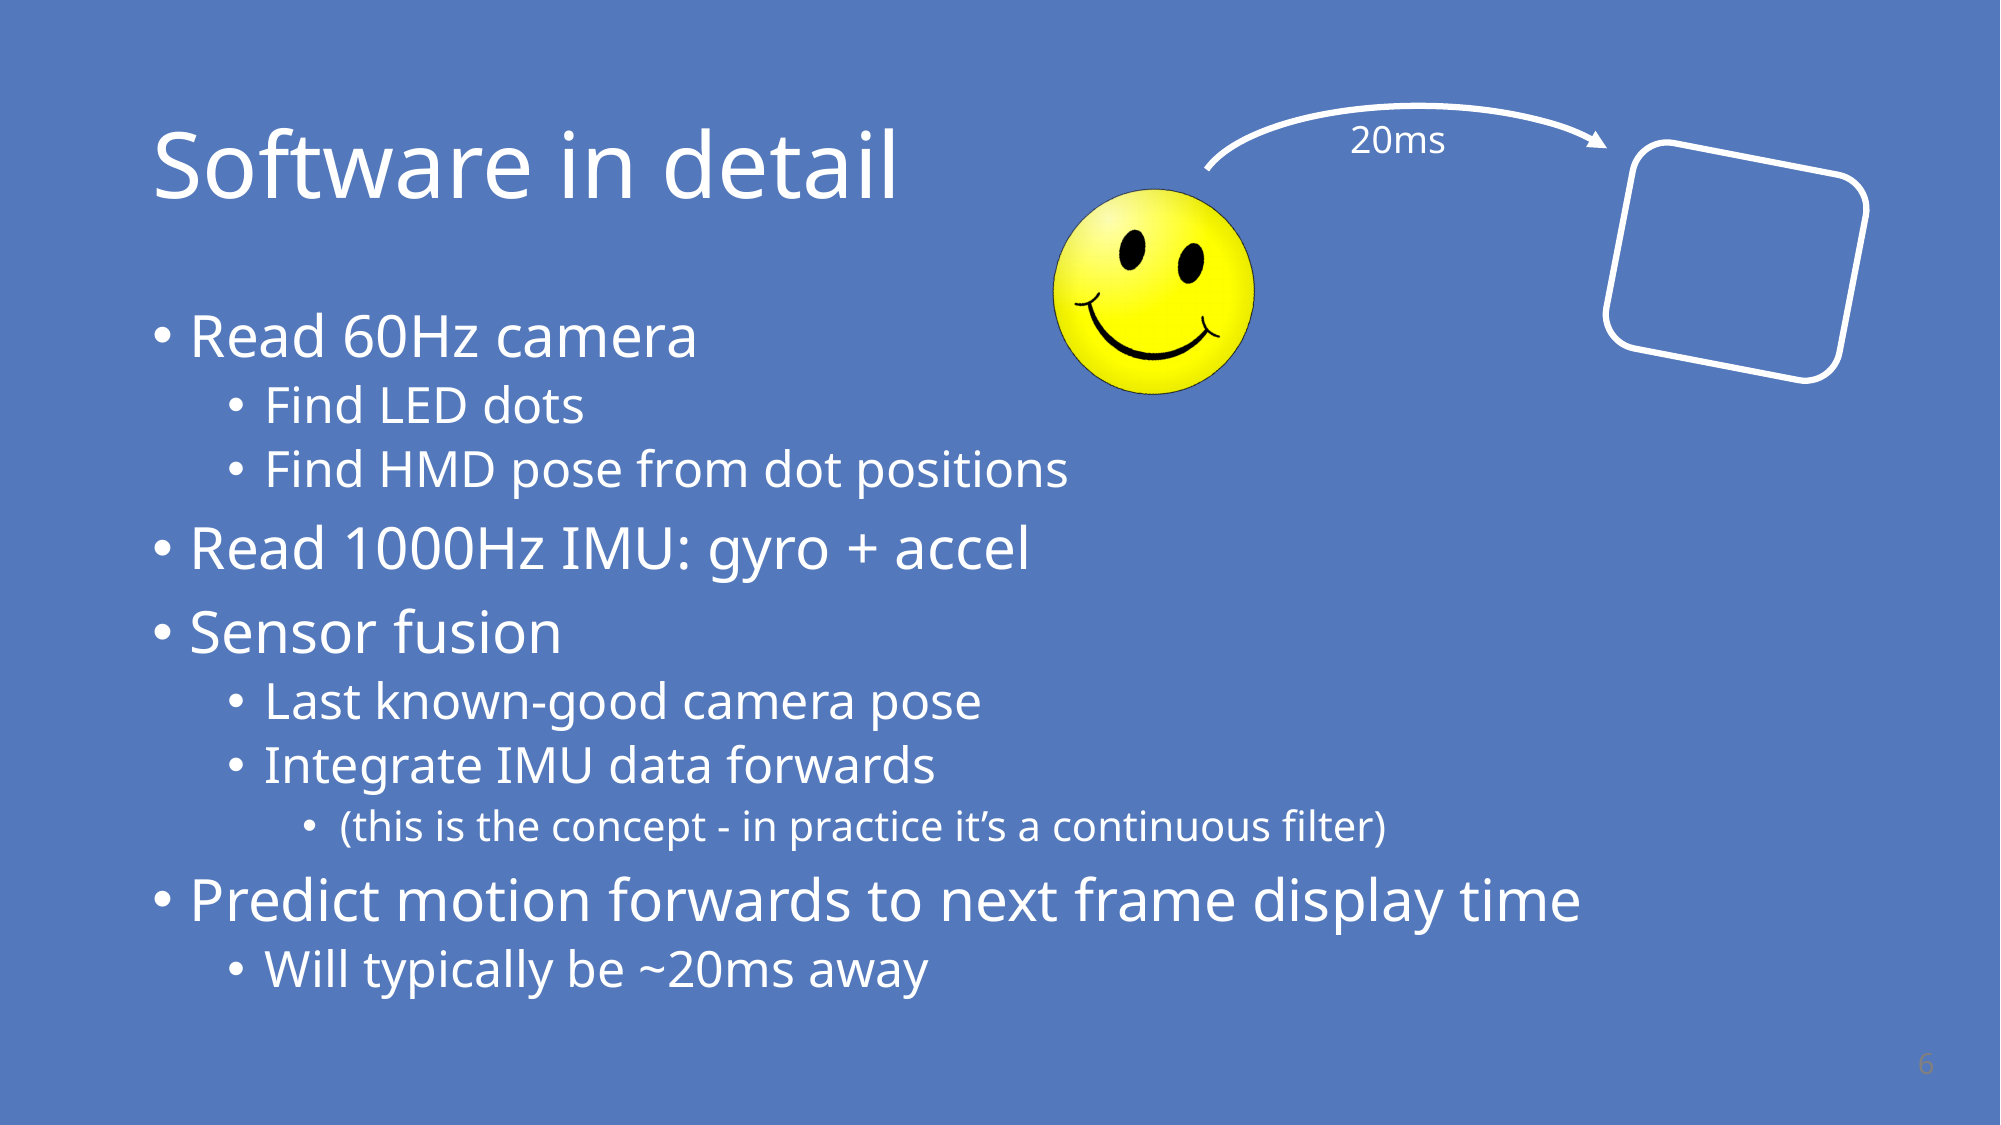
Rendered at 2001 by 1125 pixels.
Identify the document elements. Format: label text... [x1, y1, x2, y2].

text_box 6 [1760, 1038, 1950, 1089]
text_box [1206, 111, 1608, 194]
text_box [1863, 191, 1868, 236]
title Software in detail [137, 59, 1863, 278]
picture [1028, 164, 1279, 419]
list Read 60Hz camera Find LED dots Find HMD pose from dot positions Read 1000Hz IMU: gyro + accel Sensor fusion Last known-good camera pose Integrate IMU data forwards (this is the concept - in practice it’s a continuous filter) Predict motion forwards to next frame display time Will typically be ~20ms away [137, 299, 1863, 1014]
text_box [1607, 278, 1855, 299]
text_box 20ms [1335, 108, 1510, 169]
